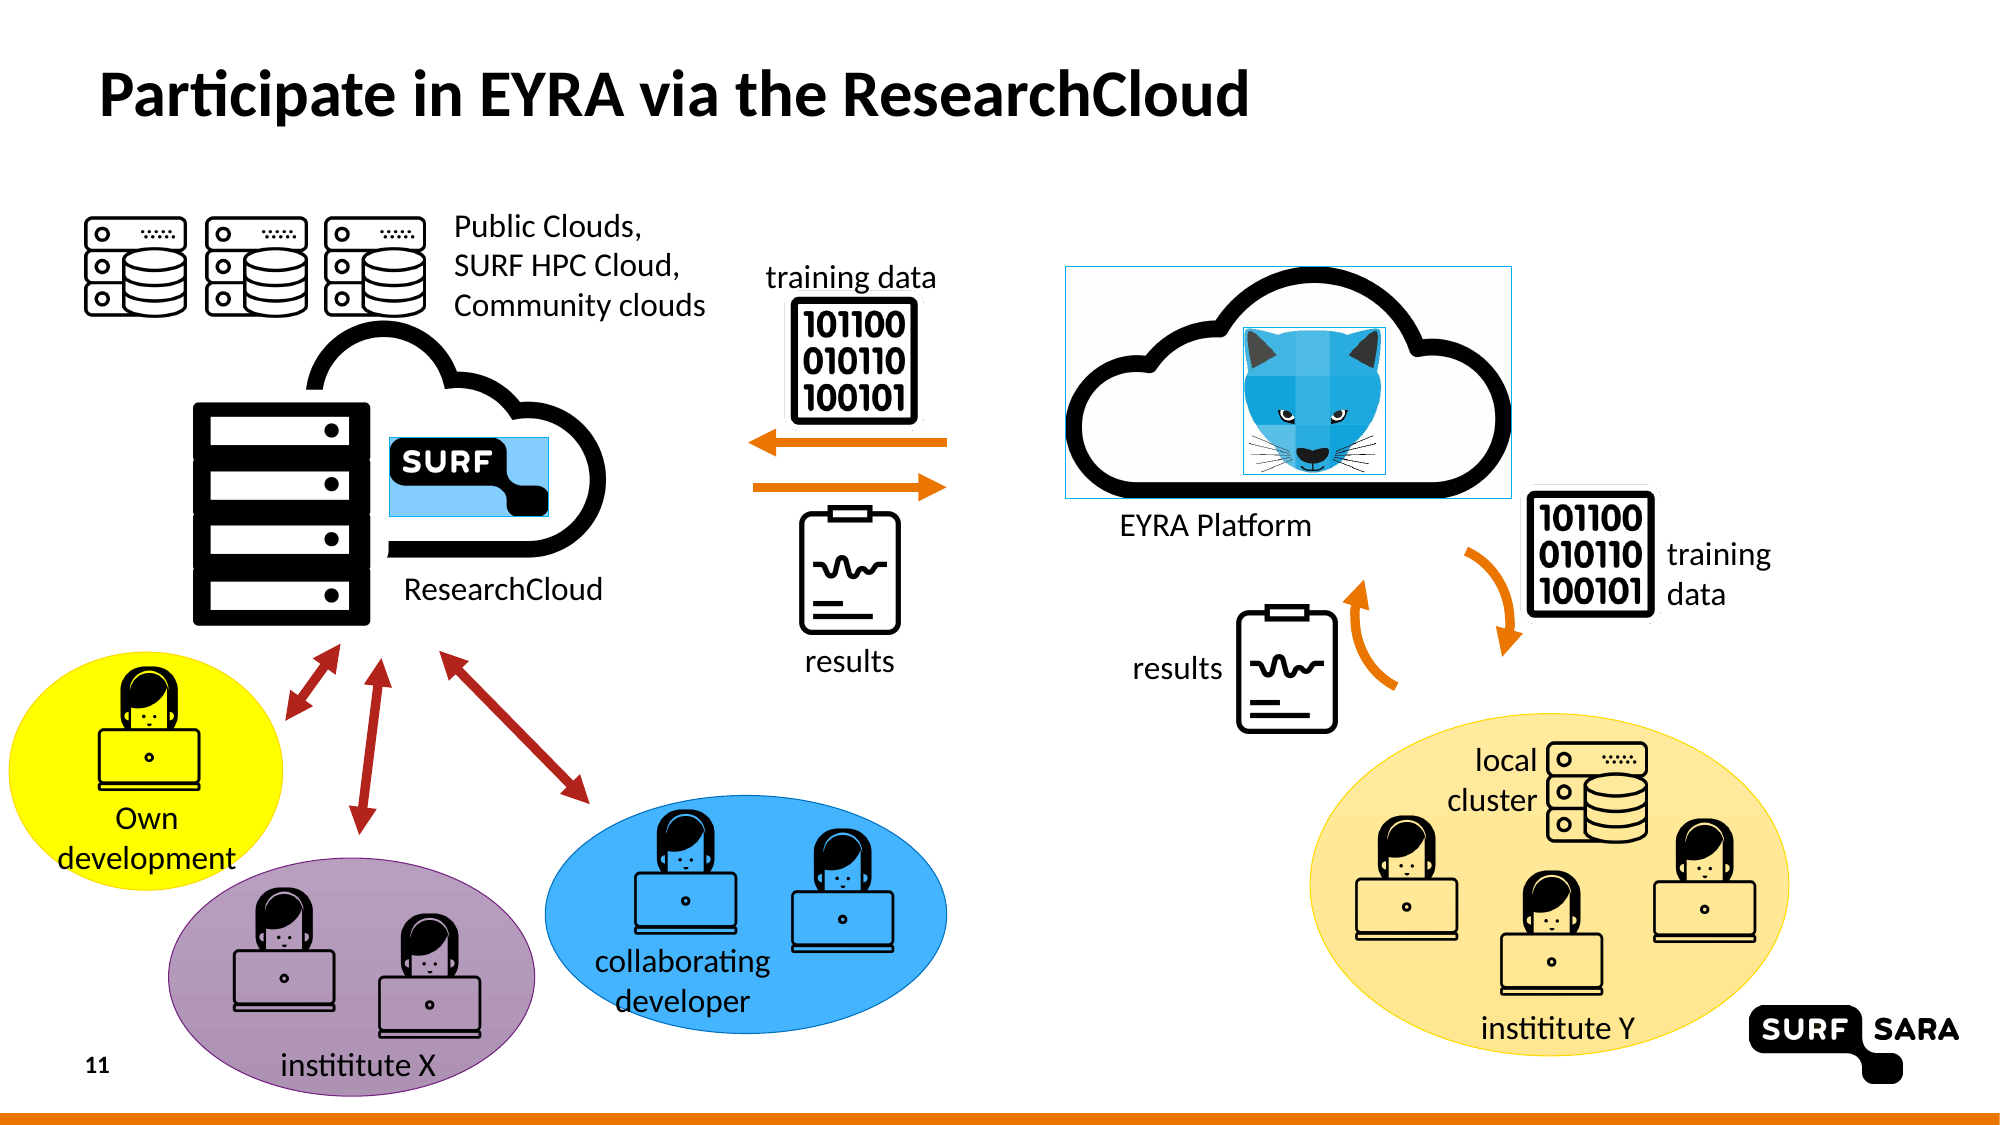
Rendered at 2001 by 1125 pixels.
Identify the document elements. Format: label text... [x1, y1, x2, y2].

picture [324, 216, 426, 318]
picture [84, 216, 187, 318]
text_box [285, 643, 341, 721]
text_box [100, 884, 168, 891]
text_box [105, 651, 168, 657]
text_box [168, 247, 1852, 1097]
picture [77, 657, 222, 796]
text_box Public Clouds, SURF HPC Cloud, Community clouds [439, 196, 727, 247]
picture [1852, 1005, 1959, 1084]
slide_number 11 [84, 1045, 149, 1082]
text_box Participate in EYRA via the ResearchCloud [99, 53, 1825, 180]
text_box Own development [41, 788, 168, 884]
picture [770, 819, 915, 958]
text_box [8, 667, 77, 849]
picture [205, 216, 308, 318]
